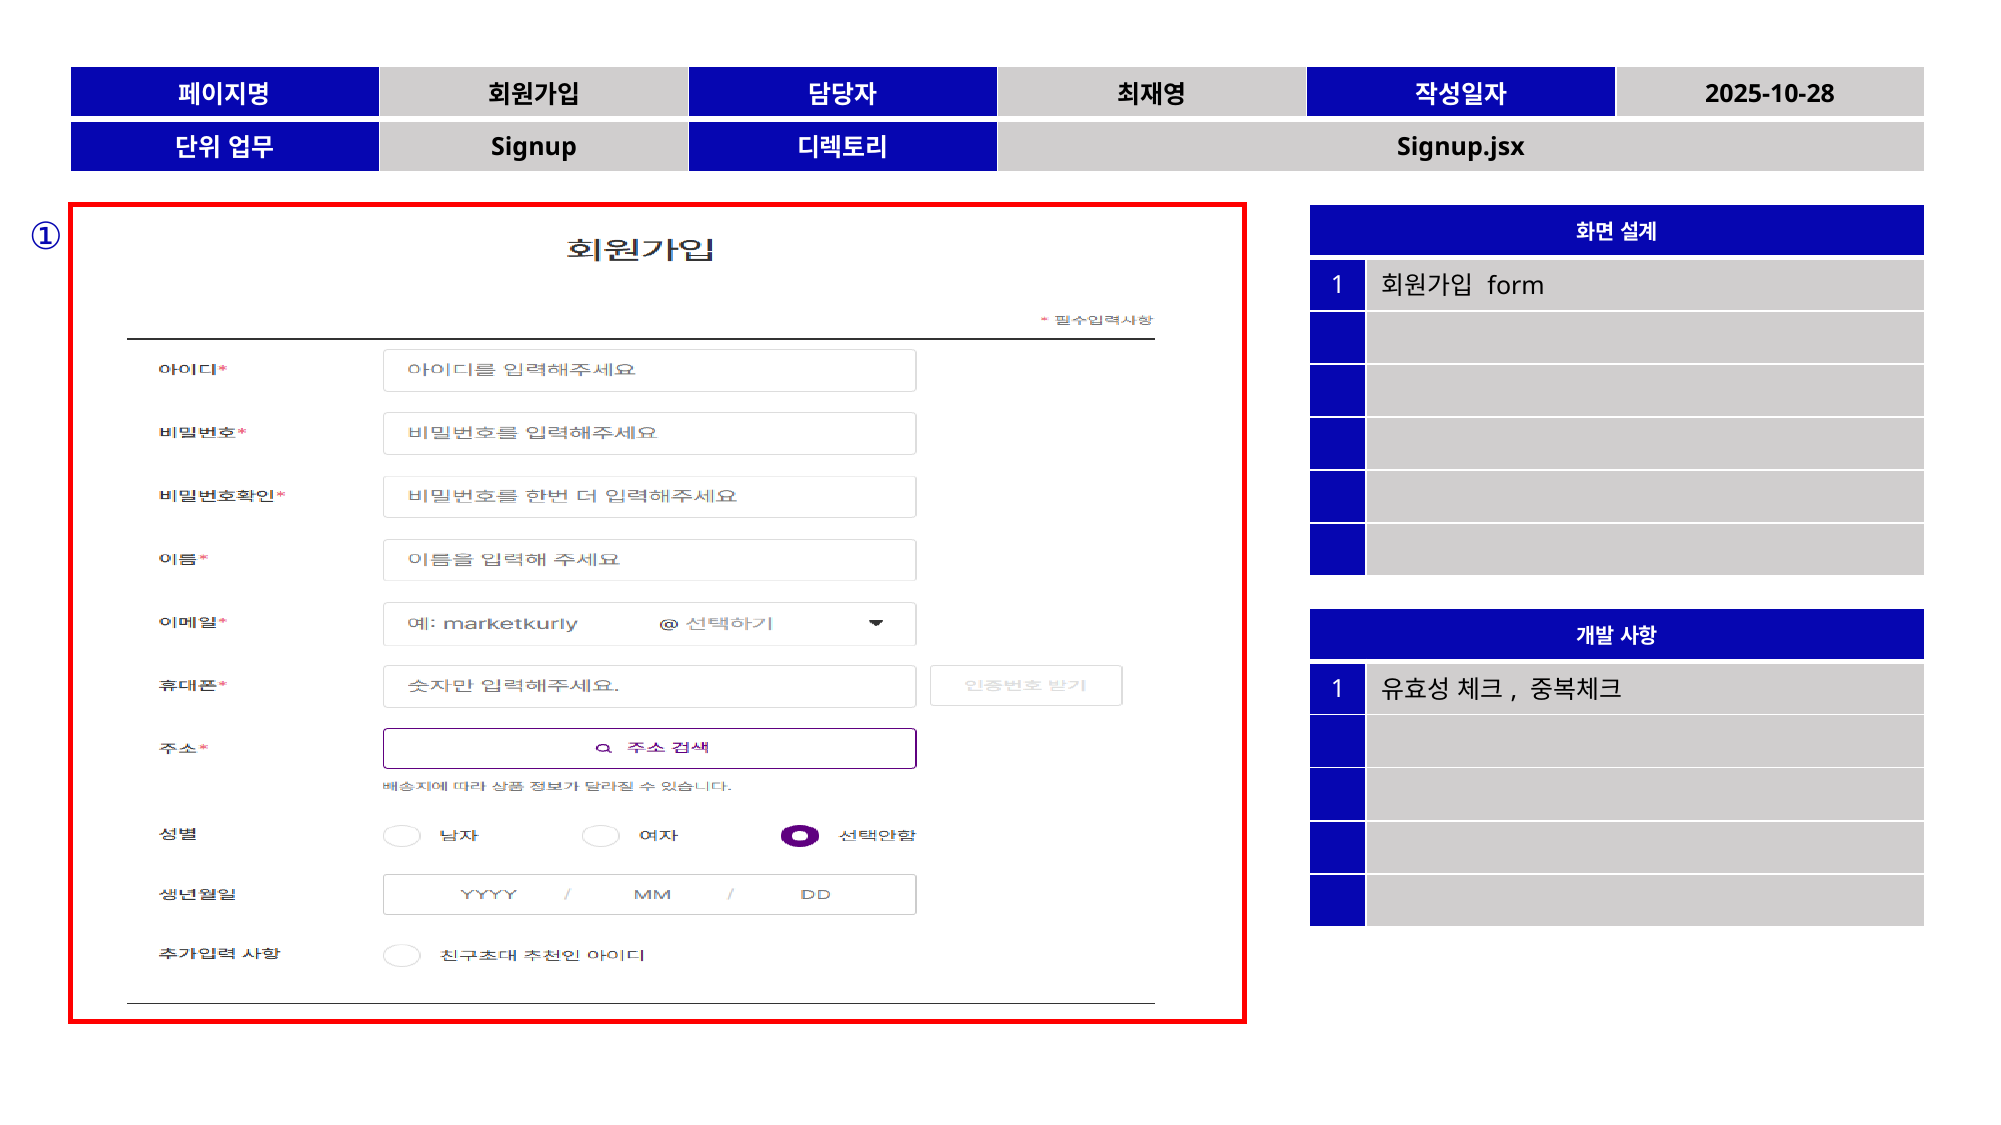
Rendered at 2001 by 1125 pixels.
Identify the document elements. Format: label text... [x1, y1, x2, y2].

table_cell [1310, 471, 1365, 522]
table_cell [1367, 768, 1924, 820]
table_cell [1367, 524, 1924, 575]
table_cell Signup.jsx [998, 122, 1924, 171]
table_cell [1310, 312, 1365, 363]
table_cell [1310, 365, 1365, 416]
table_cell [1310, 875, 1365, 926]
table_cell [1310, 715, 1365, 767]
table_header 화면 설계 [1310, 205, 1924, 255]
table_cell [1367, 715, 1924, 767]
table_header 회원가입 [380, 67, 688, 116]
table_cell 단위 업무 [71, 122, 379, 171]
table_cell 회원가입 form [1367, 260, 1924, 310]
table_cell Signup [380, 122, 688, 171]
table_header 2025-10-28 [1617, 67, 1924, 116]
table_cell [1367, 365, 1924, 416]
table_header 최재영 [998, 67, 1306, 116]
table_header 담당자 [689, 67, 997, 116]
table_cell [1367, 822, 1924, 873]
table_cell [1310, 418, 1365, 469]
table_cell [1367, 471, 1924, 522]
table_cell 1 [1310, 260, 1365, 310]
table_cell [1310, 524, 1365, 575]
table_cell [1367, 875, 1924, 926]
text_box ① [14, 204, 76, 265]
table_header 개발 사항 [1310, 609, 1924, 659]
table_cell 1 [1310, 664, 1365, 714]
table_cell [1367, 418, 1924, 469]
table_header 페이지명 [71, 67, 379, 116]
table_cell 유효성 체크, 중복체크 [1367, 664, 1924, 714]
table_cell [1367, 312, 1924, 363]
text_box [69, 203, 1246, 1022]
table_cell [1310, 822, 1365, 873]
table_cell [1310, 768, 1365, 820]
table_header 작성일자 [1307, 67, 1615, 116]
table_cell 디렉토리 [689, 122, 997, 171]
